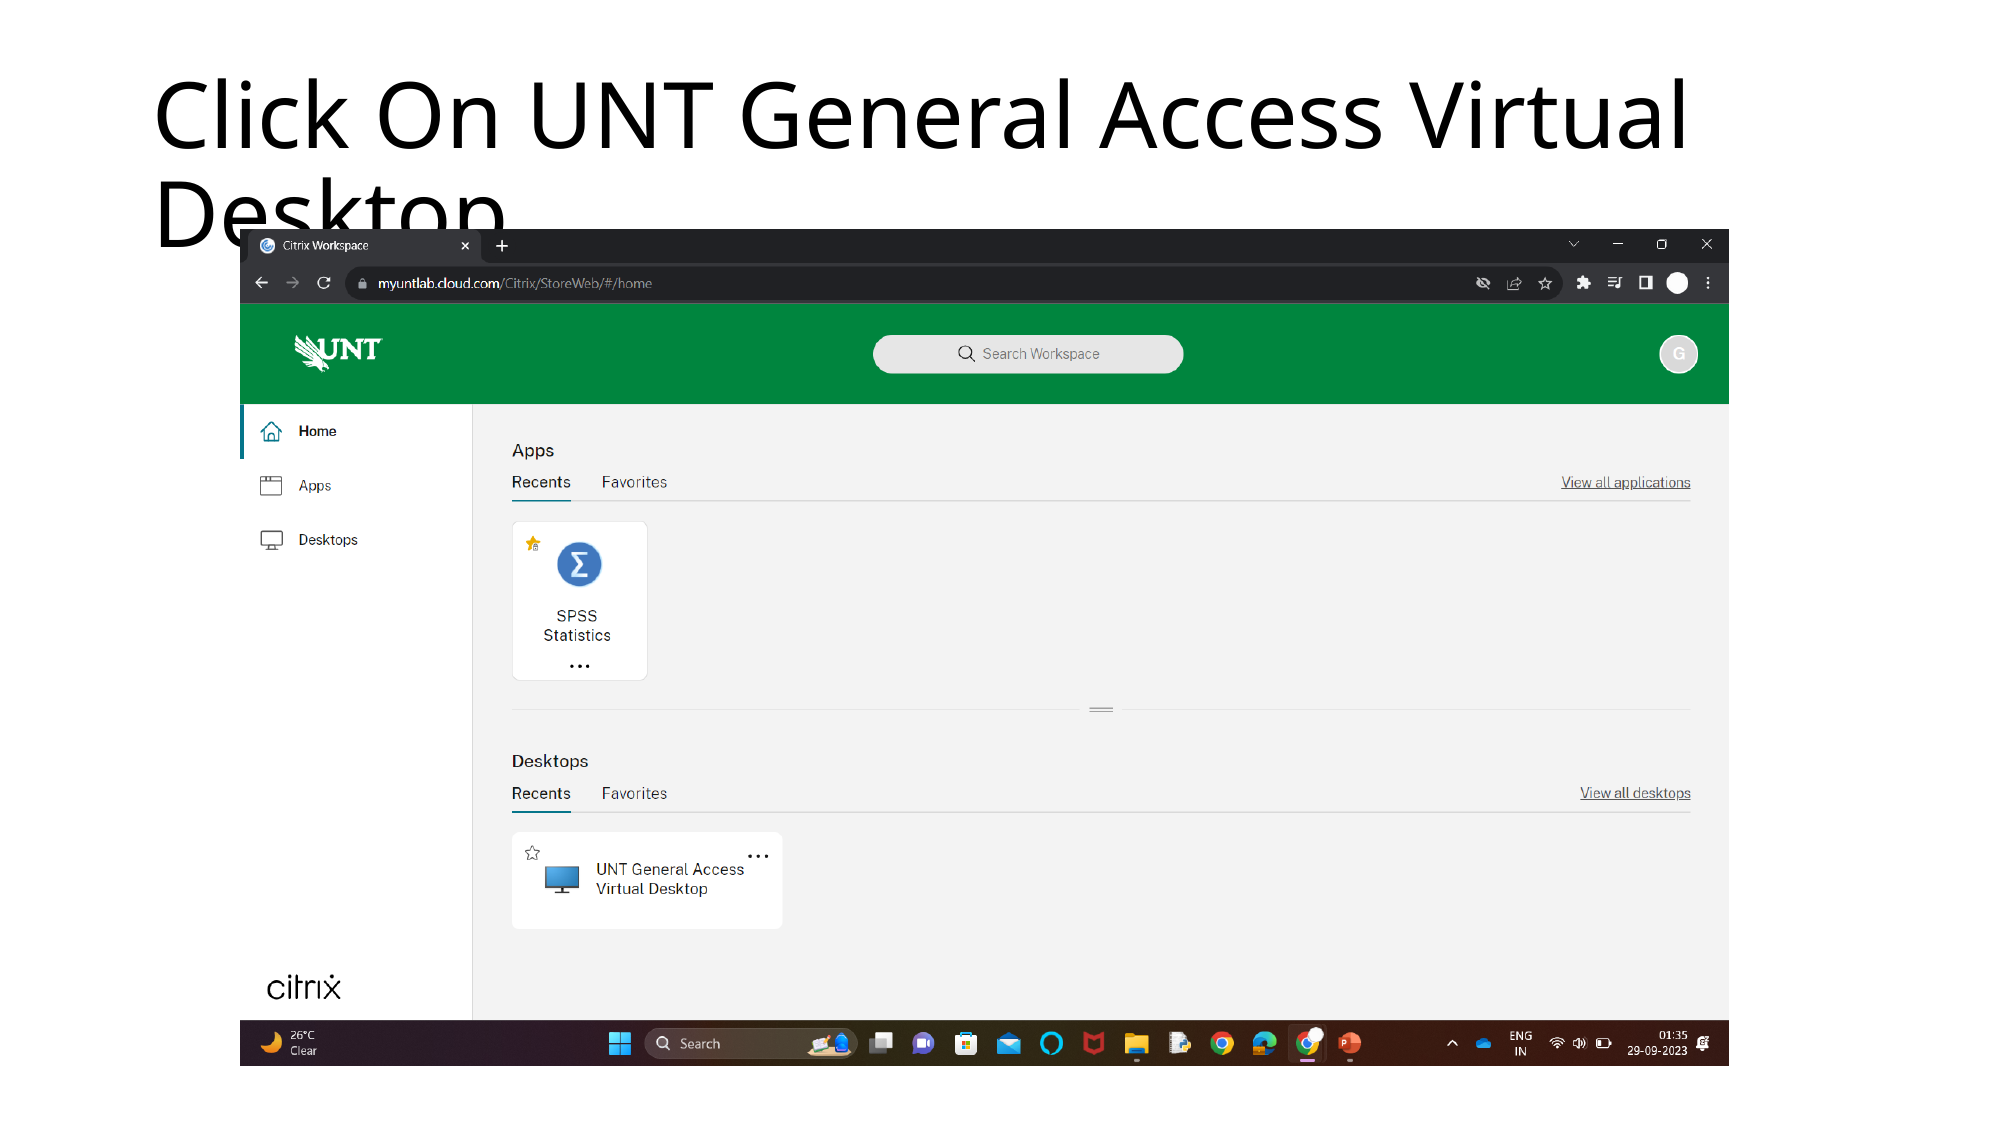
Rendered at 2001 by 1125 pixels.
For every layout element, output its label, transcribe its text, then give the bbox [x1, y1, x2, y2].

title Click On UNT General Access Virtual Desktop [137, 59, 1863, 278]
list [240, 229, 1729, 1066]
